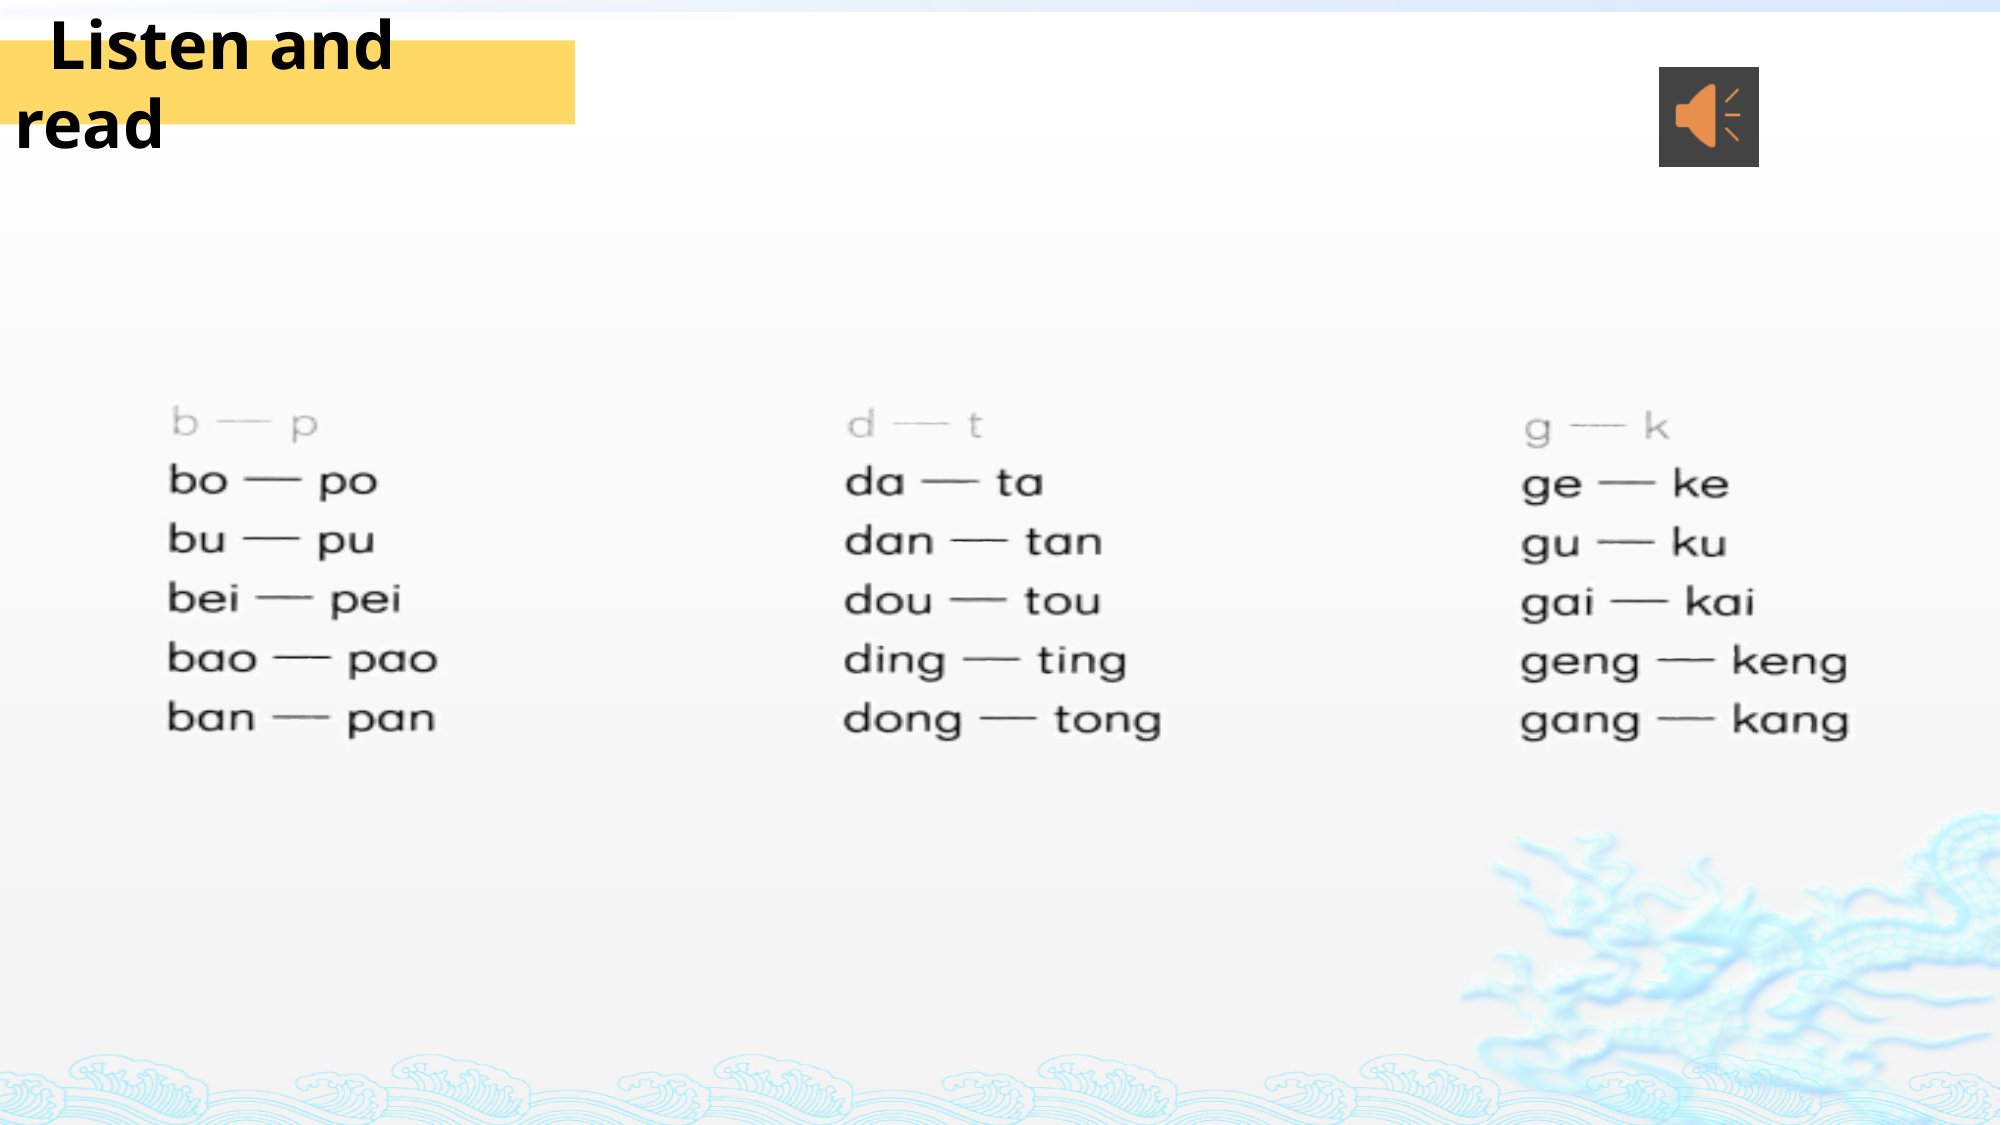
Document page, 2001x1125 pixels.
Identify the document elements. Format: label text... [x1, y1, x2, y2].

picture [78, 384, 1953, 788]
picture [1657, 65, 1761, 169]
text_box Listen and read [0, 40, 575, 125]
